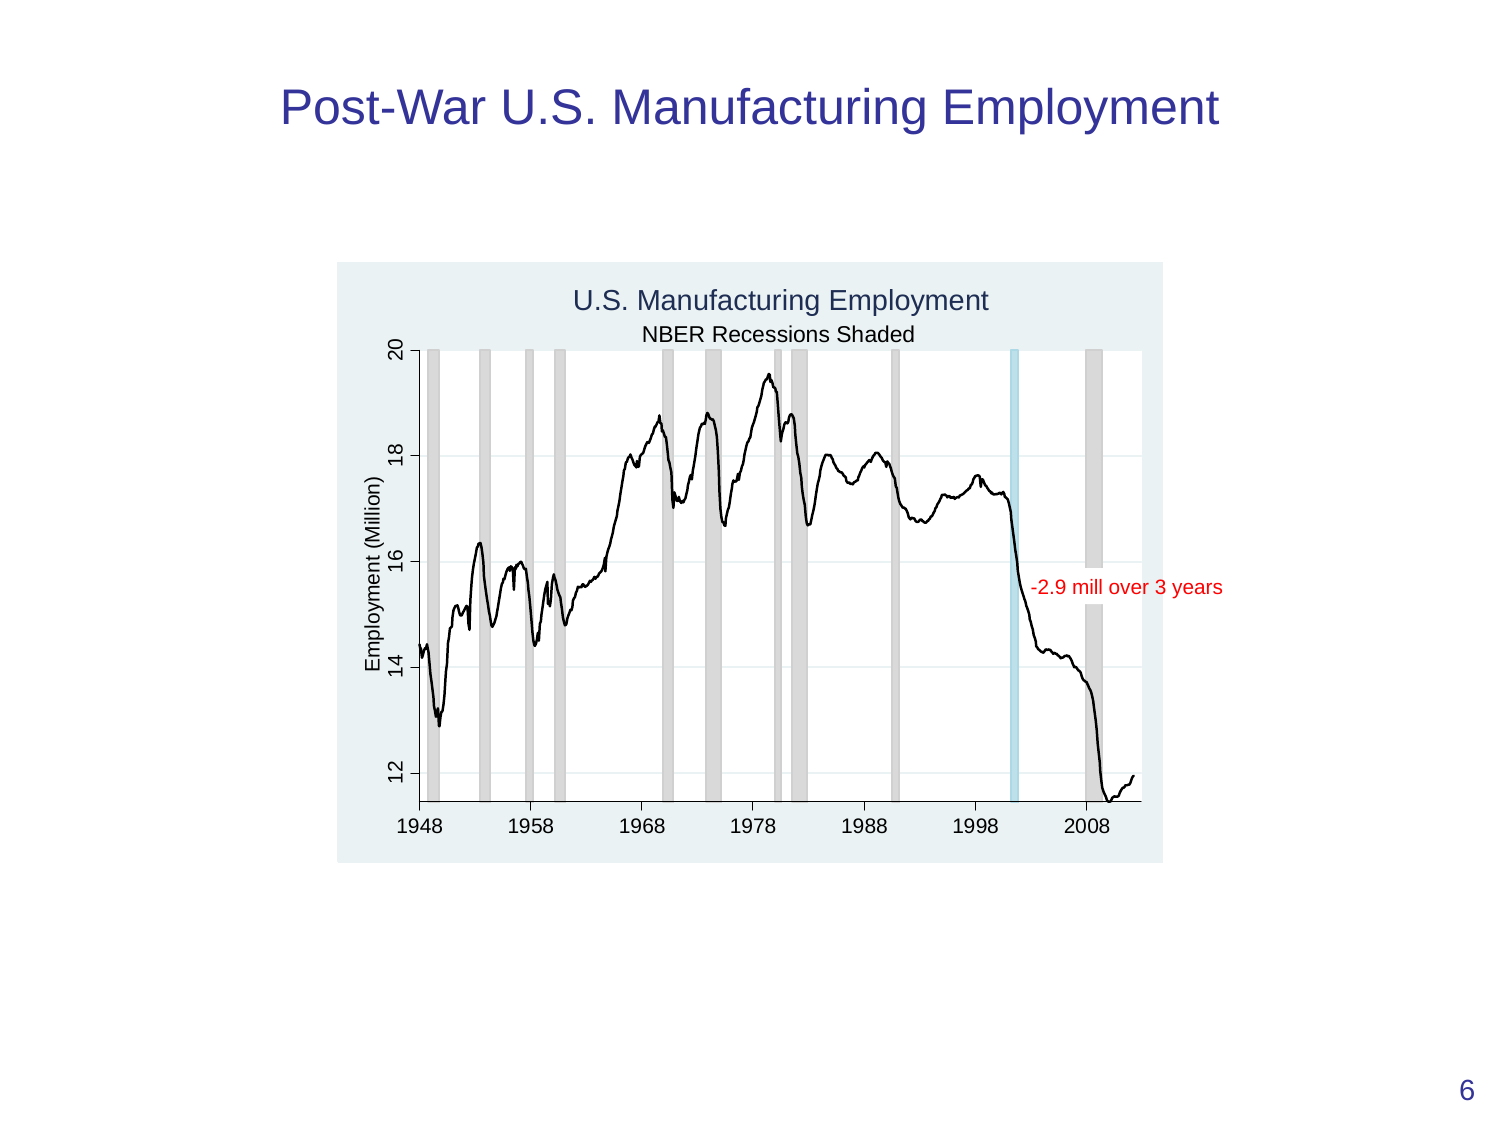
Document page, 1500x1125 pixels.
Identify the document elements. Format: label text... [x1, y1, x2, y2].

text_box -2.9 mill over 3 years [1175, 565, 1245, 606]
picture [330, 255, 1170, 870]
slide_number 6 [1408, 1028, 1491, 1108]
title Post-War U.S. Manufacturing Employment [57, 44, 1443, 165]
